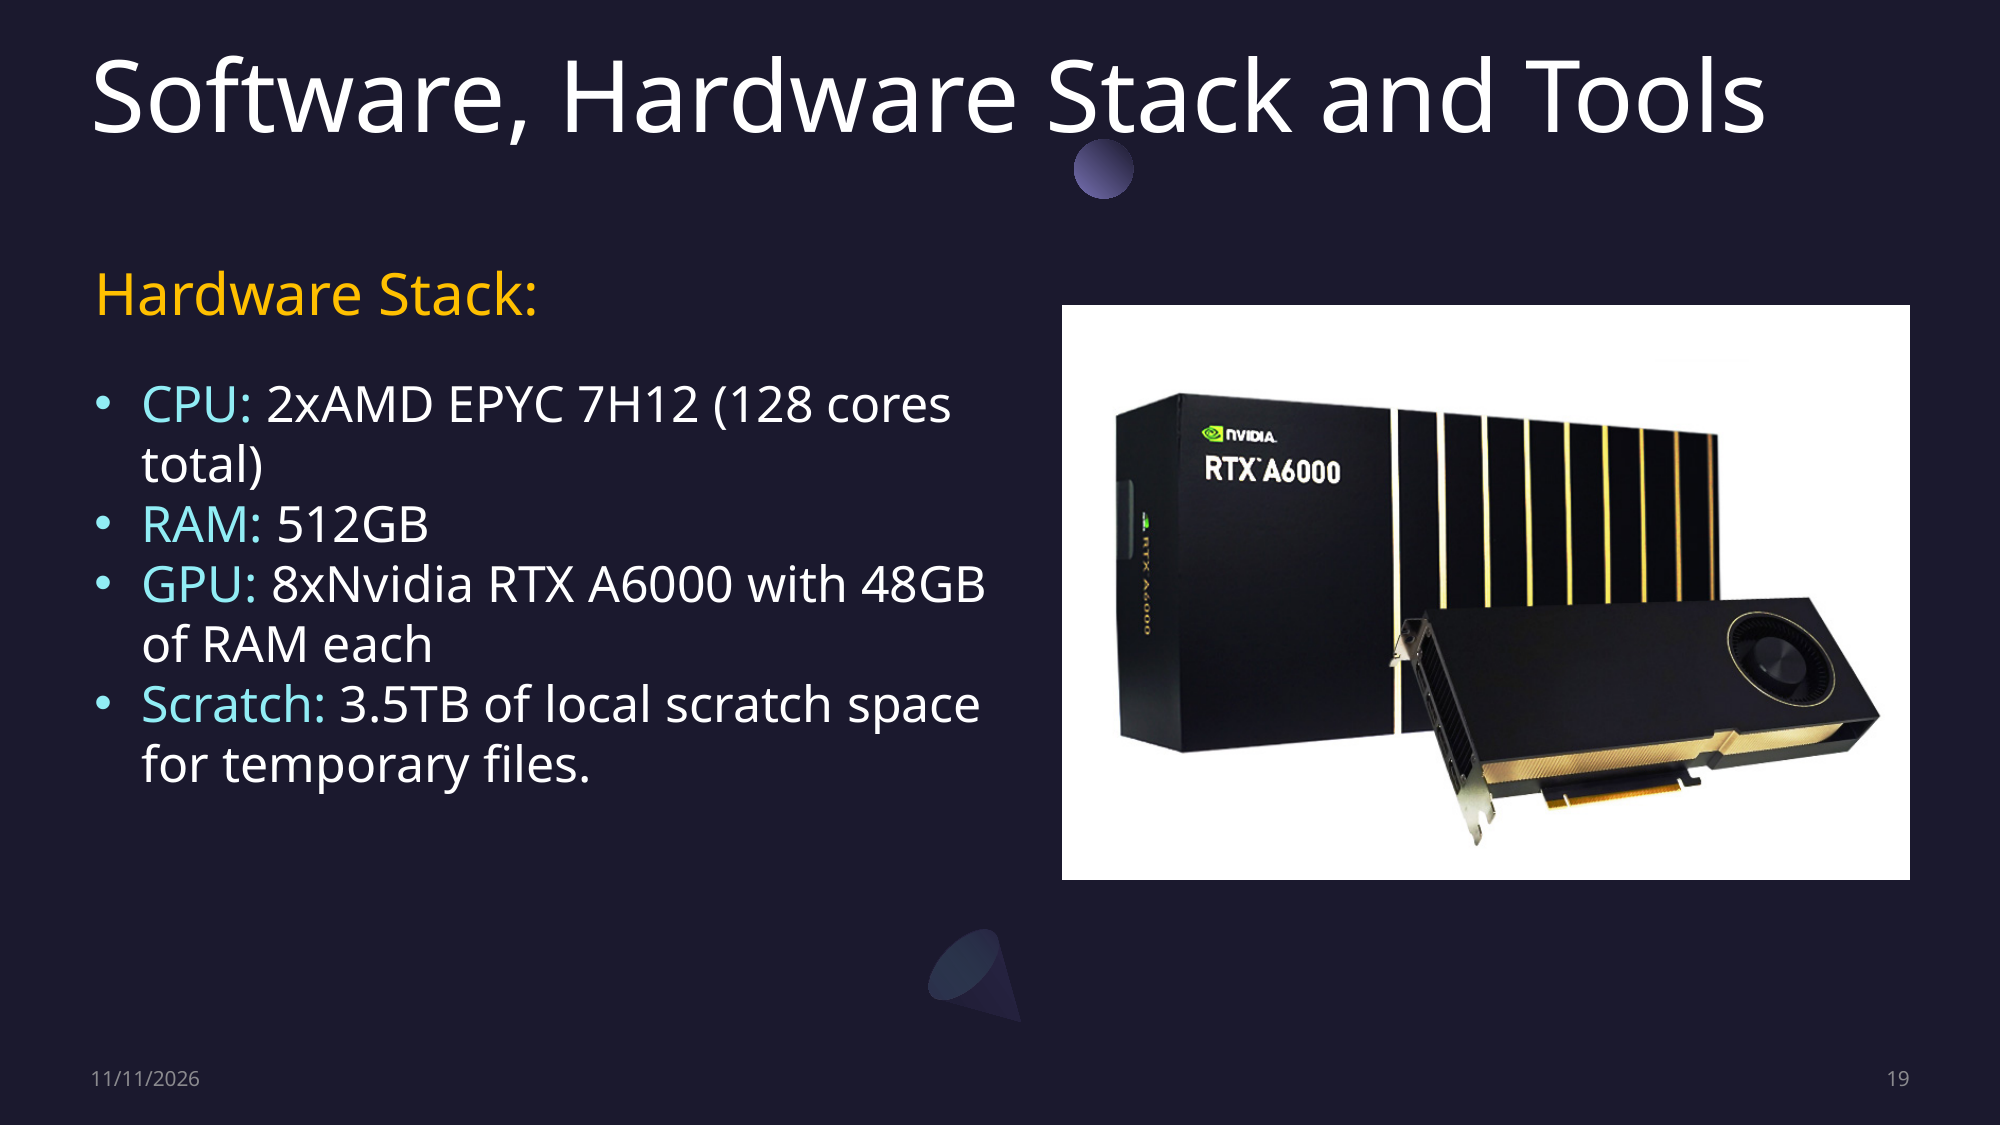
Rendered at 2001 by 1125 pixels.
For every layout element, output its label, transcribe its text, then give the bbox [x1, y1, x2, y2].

title Software, Hardware Stack and Tools [90, 34, 1866, 155]
text_box Hardware Stack: CPU: 2xAMD EPYC 7H12 (128 cores total) RAM: 512GB GPU: 8xNvidia RTX A6000 with 48GB of RAM each Scratch: 3.5TB of local scratch space for temporary files. [79, 250, 1044, 800]
slide_number 19 [1632, 1067, 1910, 1093]
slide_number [90, 1067, 522, 1093]
picture [1062, 305, 1910, 880]
